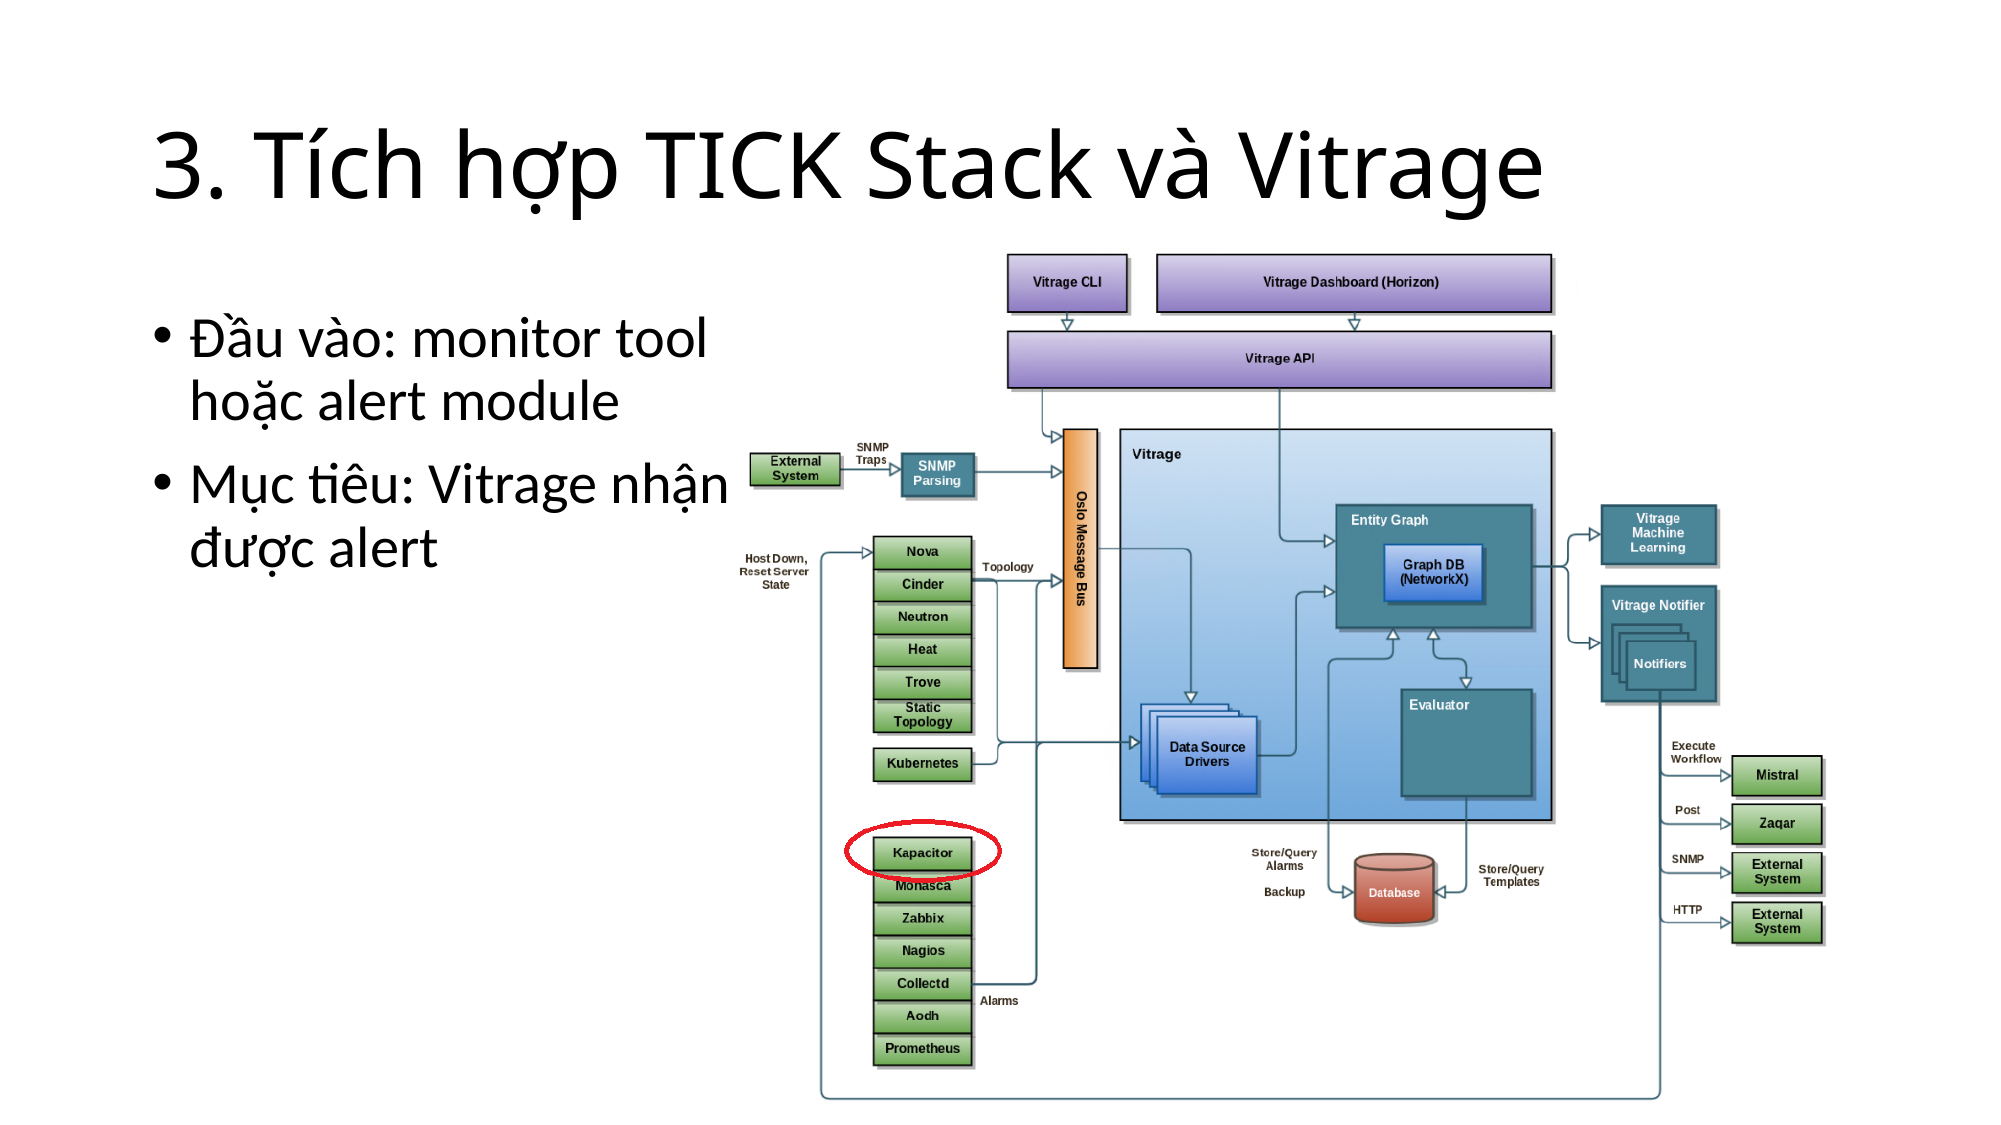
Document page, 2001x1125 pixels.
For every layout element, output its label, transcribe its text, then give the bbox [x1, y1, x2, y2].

title 3. Tích hợp TICK Stack và Vitrage [137, 59, 1863, 278]
picture [727, 245, 1833, 1109]
list Đầu vào: monitor tool hoặc alert module Mục tiêu: Vitrage nhận được alert [137, 299, 727, 1014]
